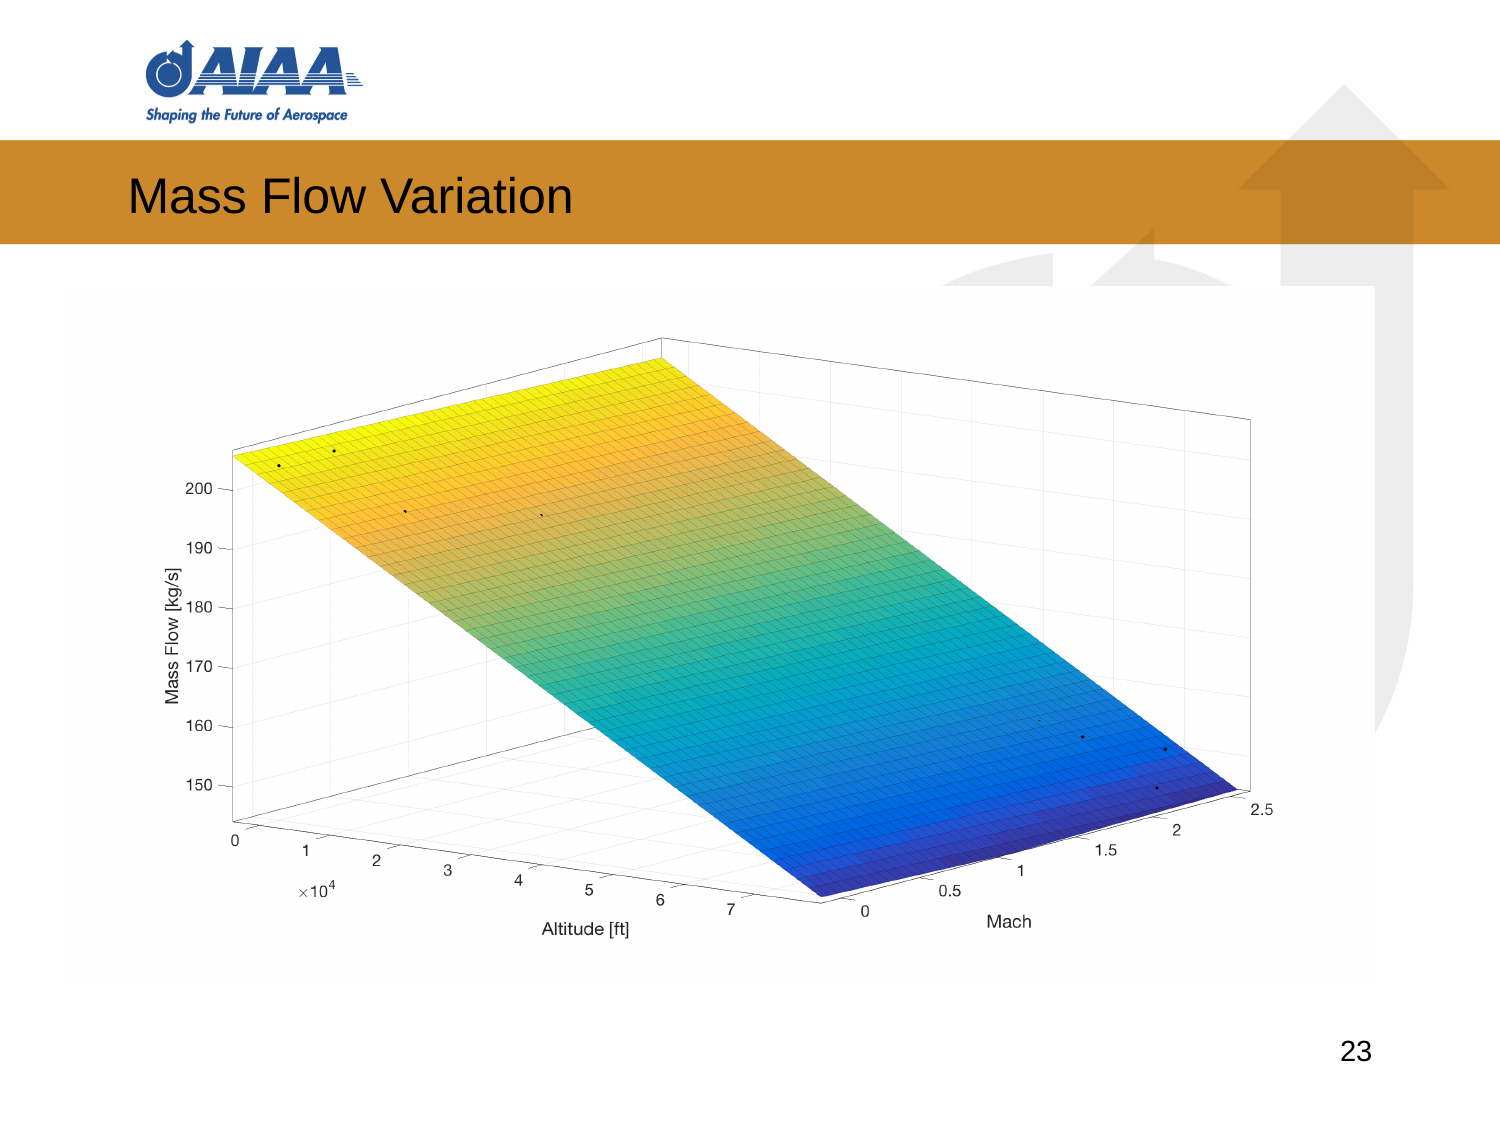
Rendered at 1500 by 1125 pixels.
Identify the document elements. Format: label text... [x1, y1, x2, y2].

title Mass Flow Variation [112, 137, 1388, 251]
picture [0, 0, 1500, 1125]
slide_number 23 [1074, 1024, 1388, 1101]
